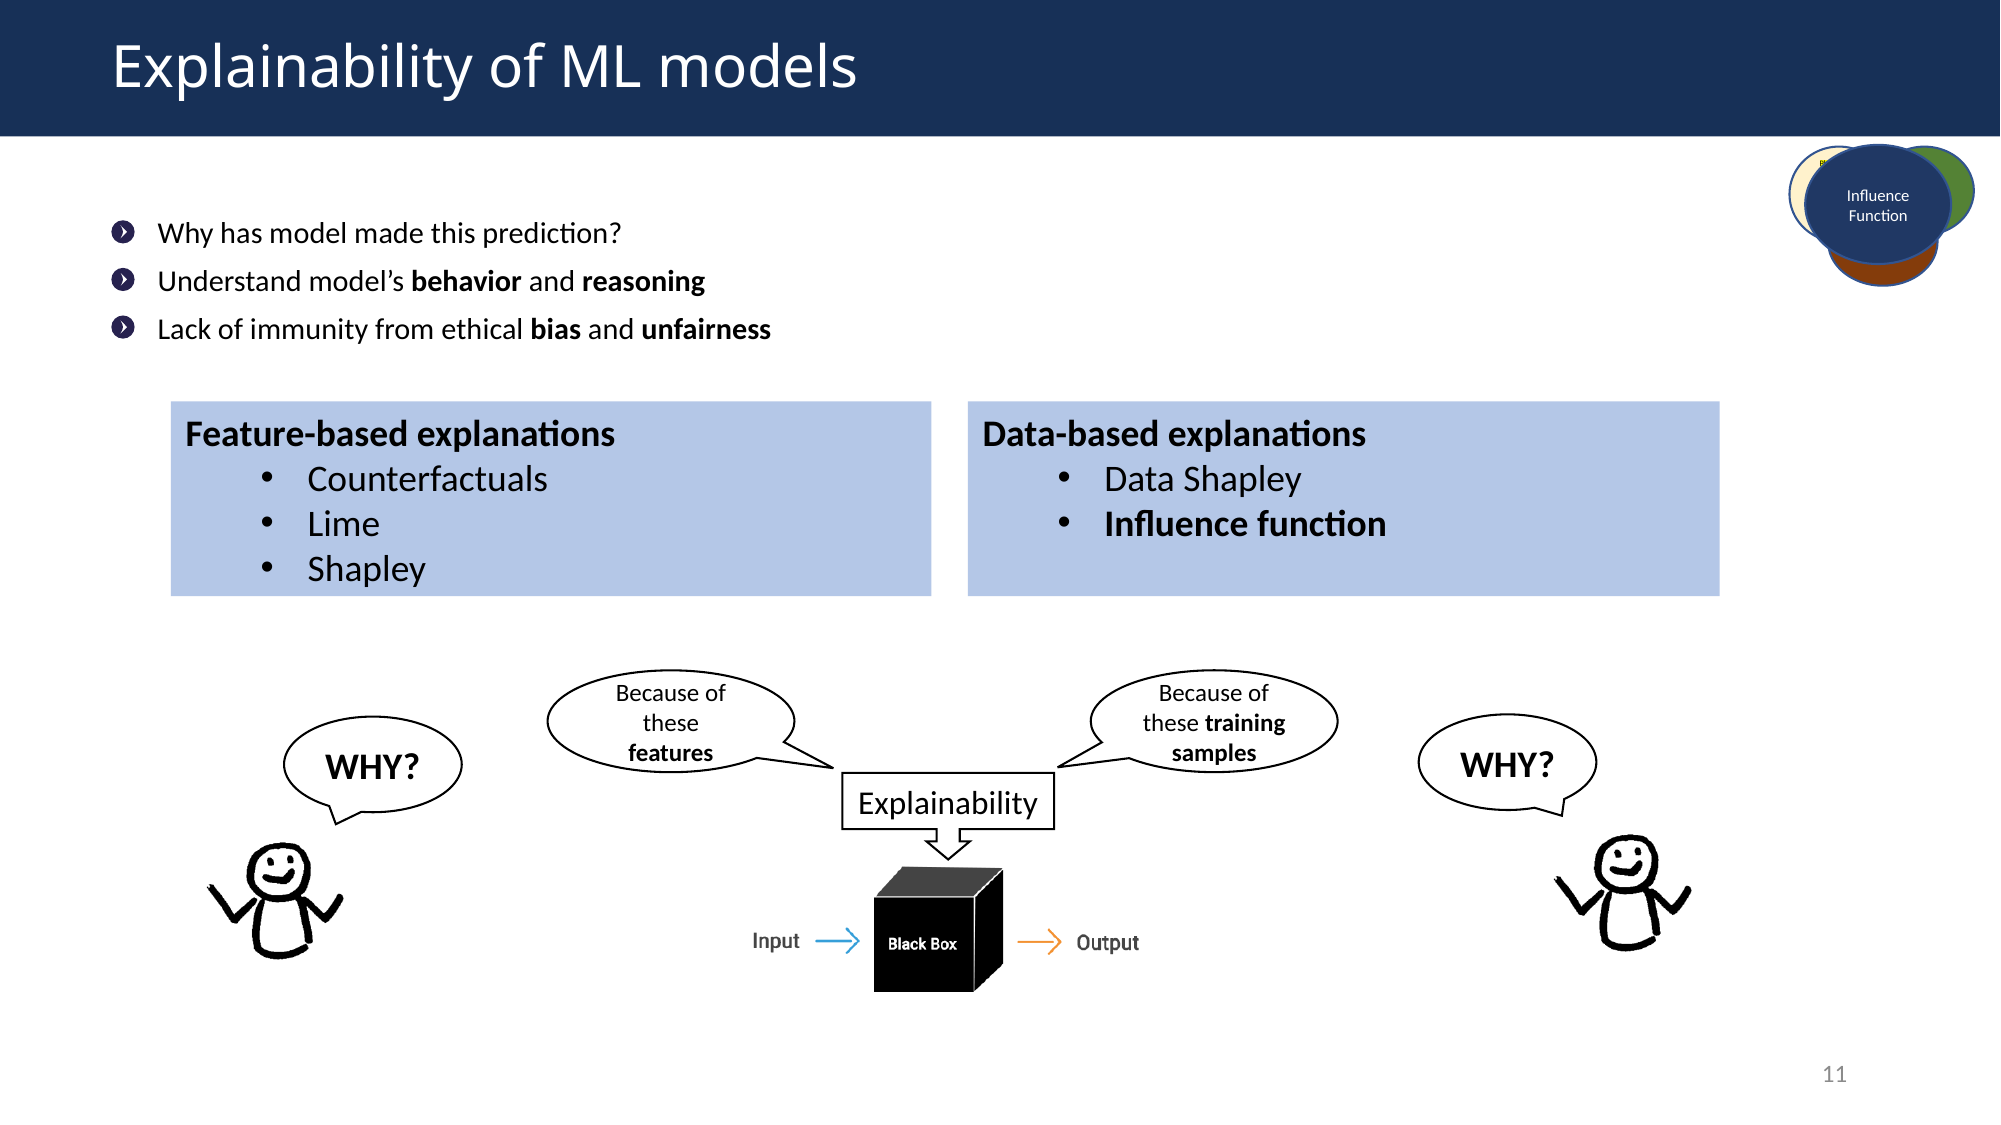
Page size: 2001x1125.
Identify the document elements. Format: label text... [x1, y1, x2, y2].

text_box PhD Project Information Extraction [1788, 145, 1852, 238]
picture [746, 857, 1147, 1002]
text_box Feature-based explanations Counterfactuals Lime Shapley [170, 401, 932, 597]
slide_number 11 [1412, 1042, 1863, 1103]
picture [1539, 815, 1705, 961]
text_box WHY? [283, 715, 463, 823]
text_box Data-based explanations Data Shapley Influence function [967, 401, 1720, 597]
text_box Influence Function [1804, 143, 1953, 266]
title Explainability of ML models [96, 0, 1951, 137]
list Why has model made this prediction? Understand model’s behavior and reasoning Lack of immunity from ethical bias and unfairness [96, 206, 1951, 354]
text_box Weak Supervision [1908, 145, 1975, 232]
text_box WHY? [1417, 713, 1598, 815]
picture [192, 823, 357, 968]
text_box Because of these training samples [1057, 669, 1339, 774]
text_box Because of these features [546, 669, 834, 774]
text_box Explainability [841, 771, 1056, 857]
text_box Curriculum Learning [1827, 241, 1939, 287]
